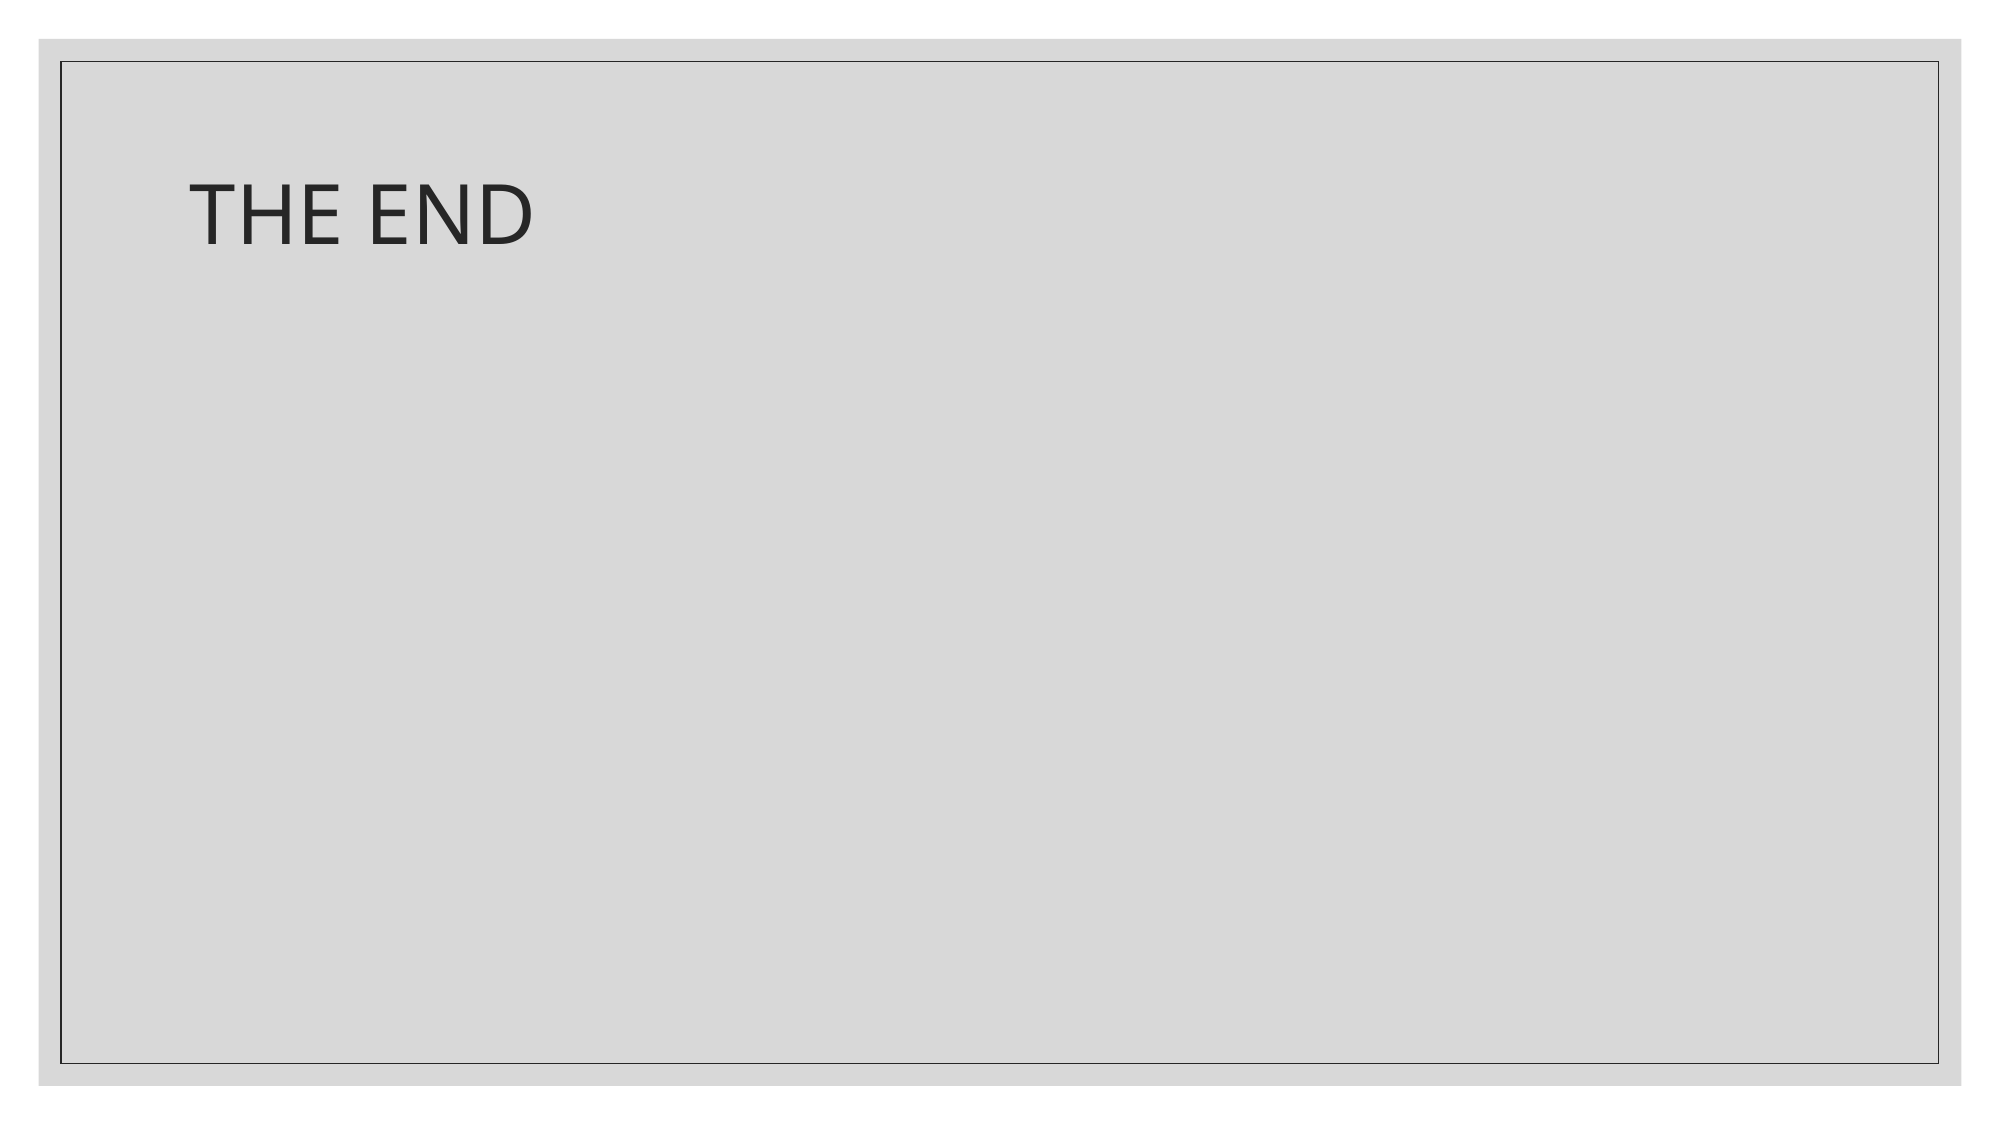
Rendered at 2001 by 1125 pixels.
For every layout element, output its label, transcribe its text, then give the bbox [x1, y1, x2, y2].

title THE END [174, 105, 1825, 331]
